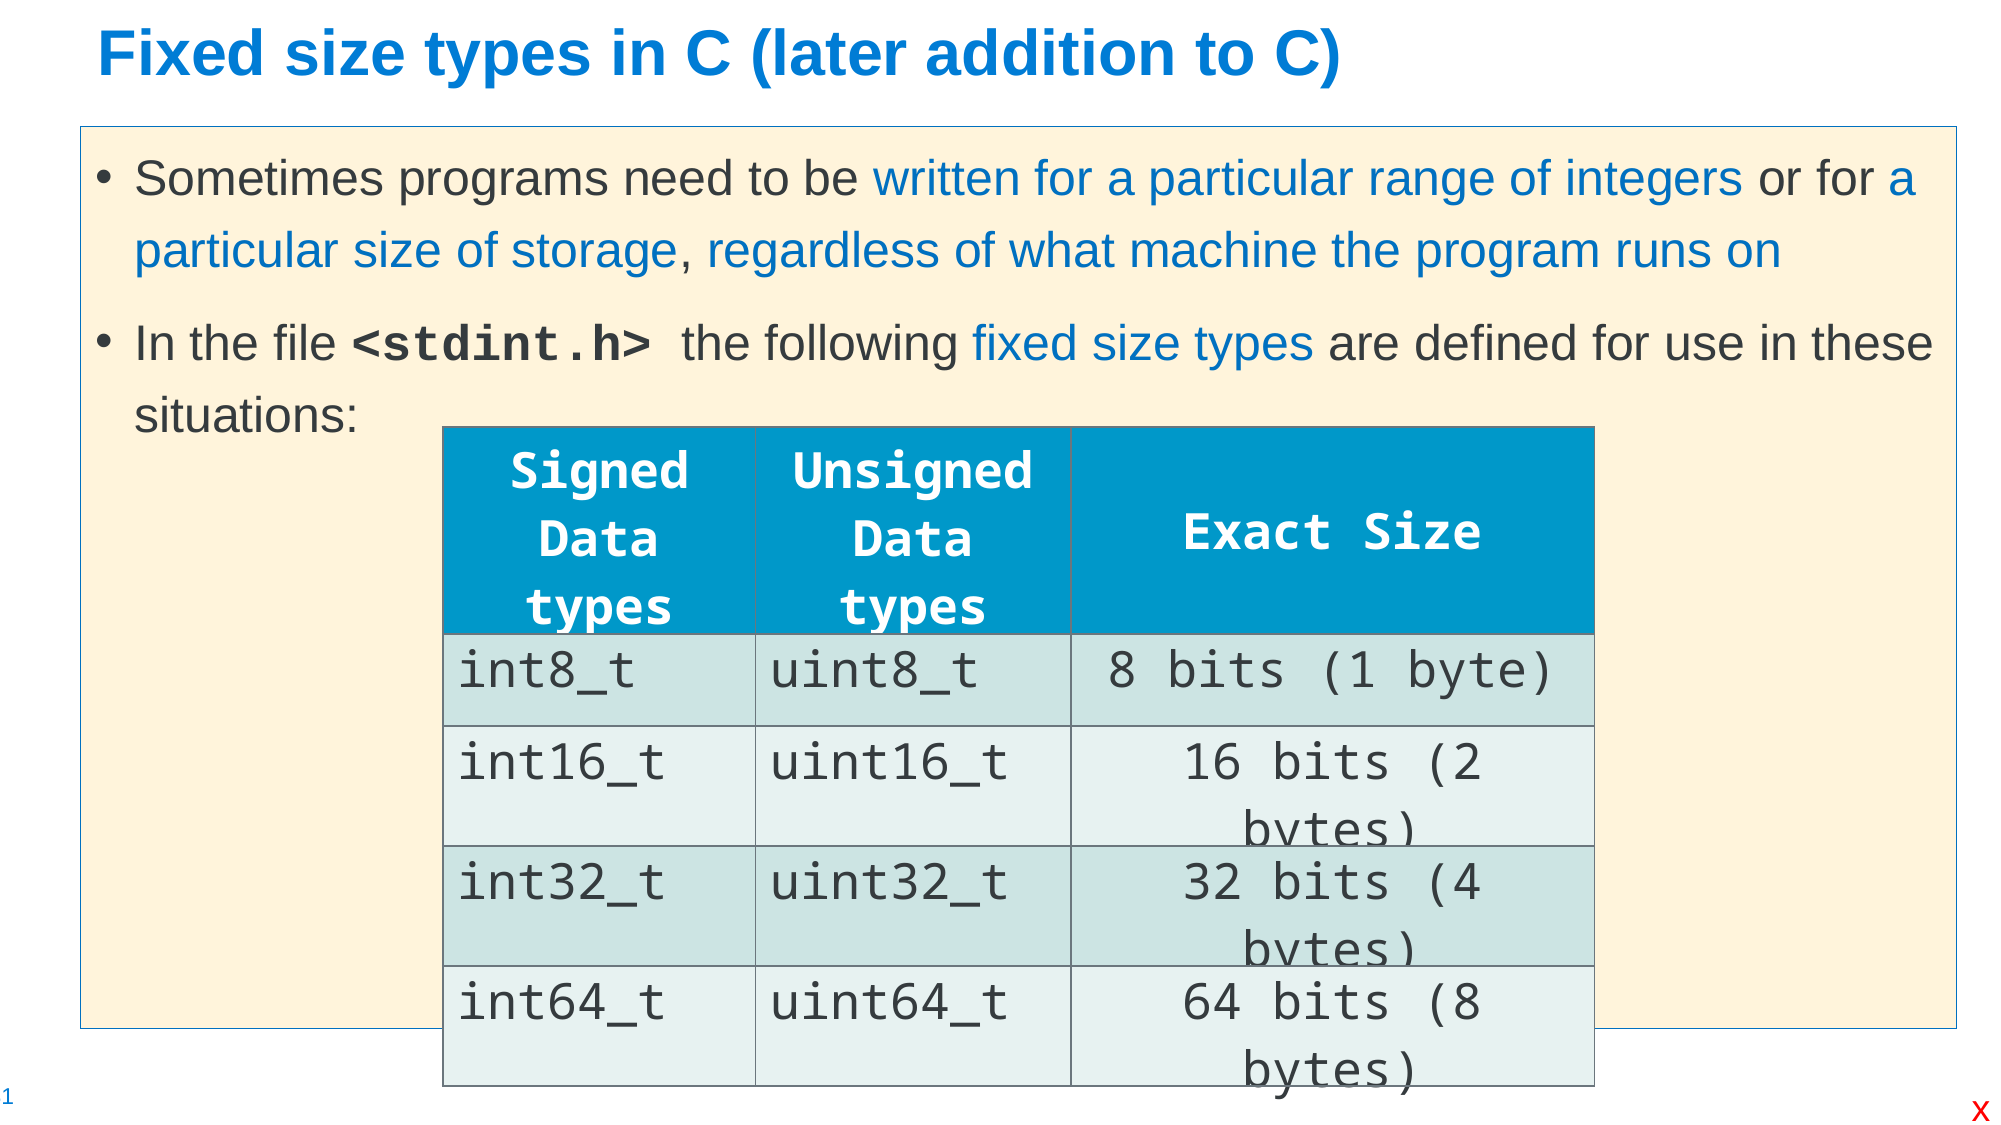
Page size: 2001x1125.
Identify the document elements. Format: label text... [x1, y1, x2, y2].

table_header Signed Data types [444, 428, 755, 633]
table_cell uint64_t [756, 967, 1070, 1085]
table_cell 16 bits (2 bytes) [1072, 727, 1594, 845]
table_cell 8 bits (1 byte) [1072, 635, 1594, 725]
table_cell int64_t [444, 967, 755, 1085]
table_cell int8_t [444, 635, 755, 725]
list Sometimes programs need to be written for a particular range of integers or for a particular size of storage, regardless of what machine the program runs on In the file <stdint.h> the following fixed size types are defined for use in these situations: [80, 126, 1957, 1029]
table_header Exact Size [1072, 428, 1594, 633]
table_cell 32 bits (4 bytes) [1072, 847, 1594, 965]
table_header Unsigned Data types [756, 428, 1070, 633]
table_cell 64 bits (8 bytes) [1072, 967, 1594, 1085]
table_cell uint32_t [756, 847, 1070, 965]
table_cell uint16_t [756, 727, 1070, 845]
table_cell int32_t [444, 847, 755, 965]
text_box x [1956, 1076, 2000, 1125]
table_cell int16_t [444, 727, 755, 845]
title Fixed size types in C (later addition to C) [82, 19, 1808, 97]
table_cell uint8_t [756, 635, 1070, 725]
